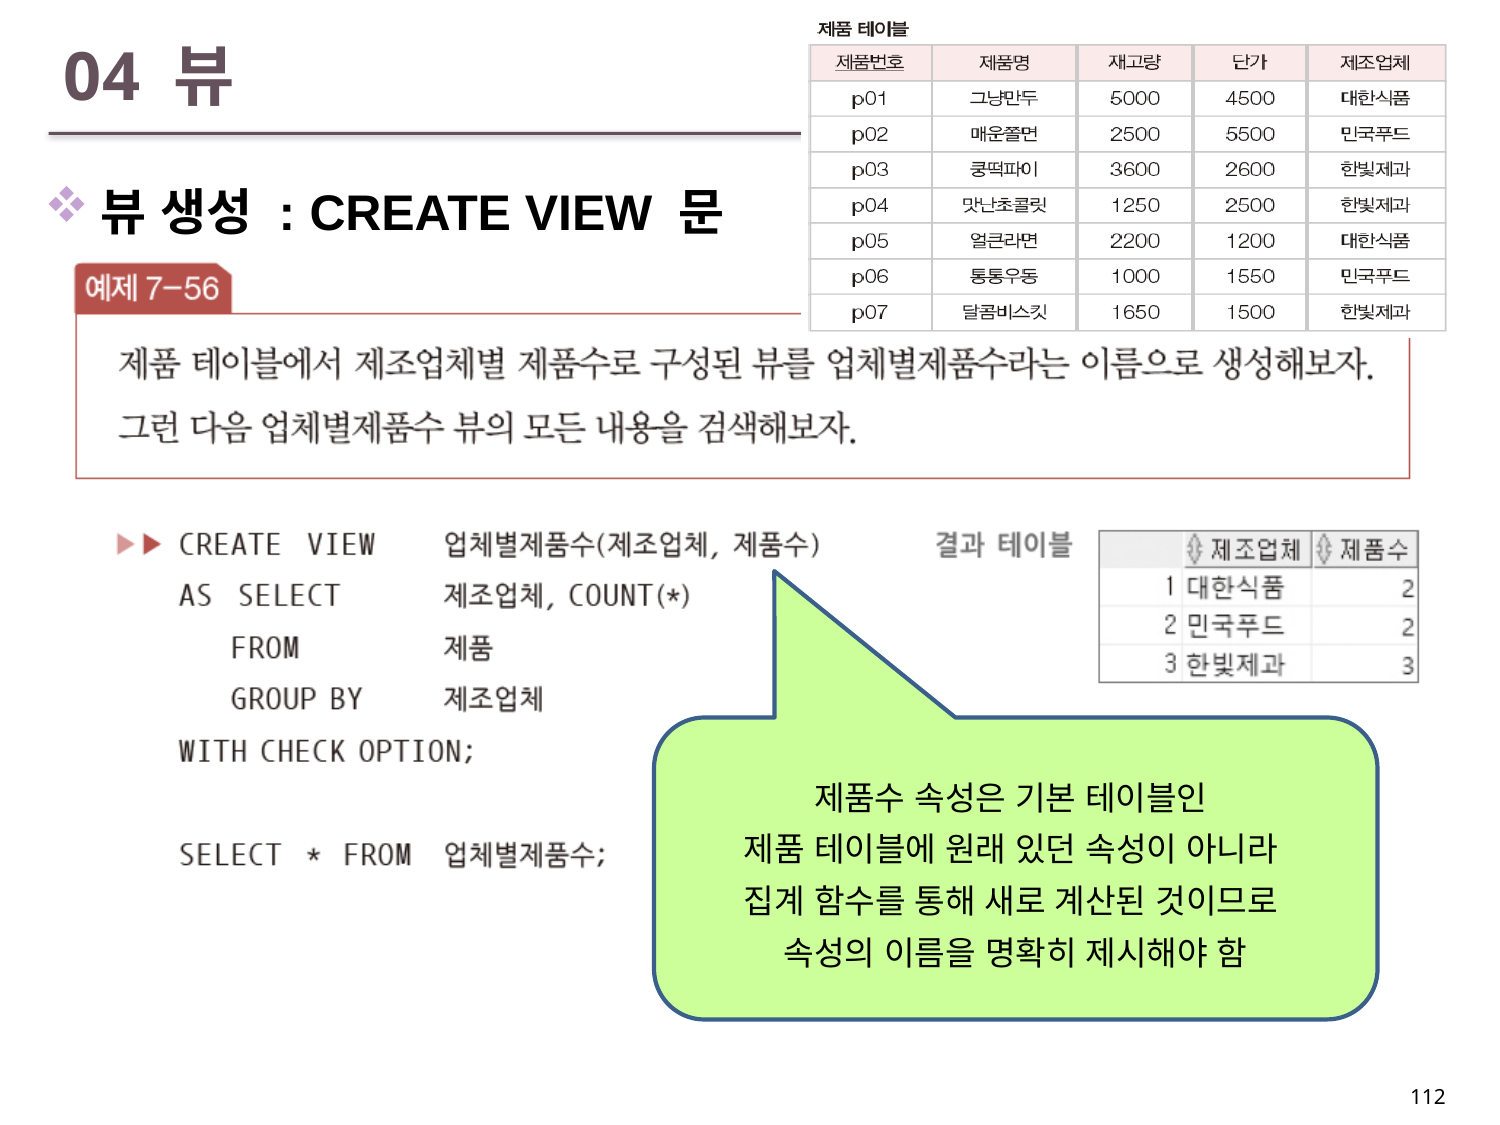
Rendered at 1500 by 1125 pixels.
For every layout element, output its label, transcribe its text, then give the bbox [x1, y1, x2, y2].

text_box 뷰 생성 : CREATE VIEW 문 [29, 172, 1459, 1083]
text_box 제품수 속성은 기본 테이블인 제품 테이블에 원래 있던 속성이 아니라 집계 함수를 통해 새로 계산된 것이므로 속성의 이름을 명확히 제시해야 함 [651, 888, 1380, 1022]
title 04 뷰 [48, 25, 795, 123]
picture [64, 11, 1460, 881]
